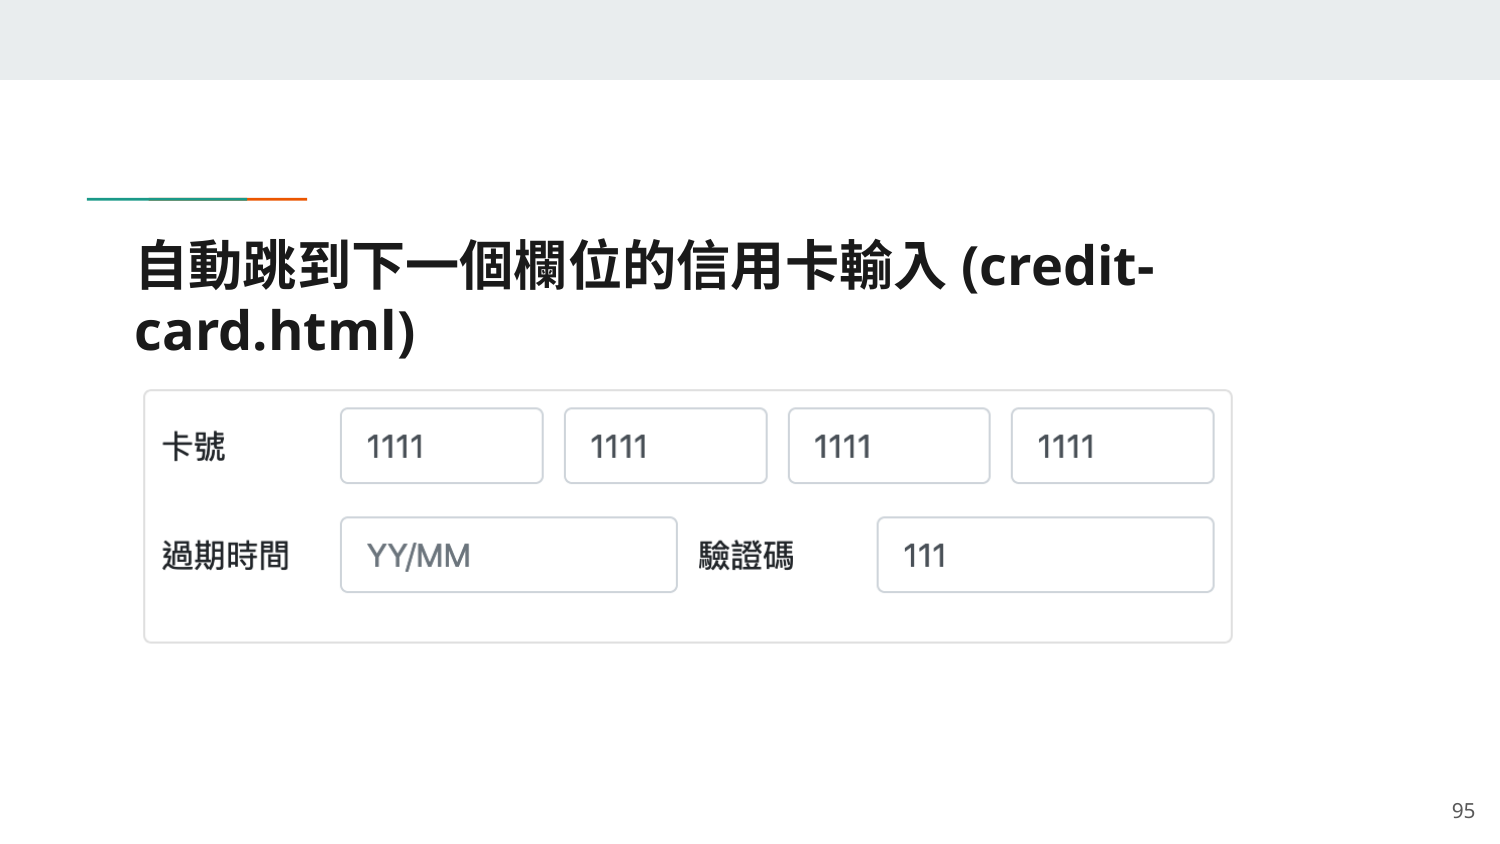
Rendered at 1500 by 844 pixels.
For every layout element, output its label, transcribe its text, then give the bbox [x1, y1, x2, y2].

slide_number ‹#› [1400, 779, 1491, 844]
title 自動跳到下一個欄位的信用卡輸入(credit-card.html) [119, 216, 1381, 305]
picture [119, 366, 1257, 690]
